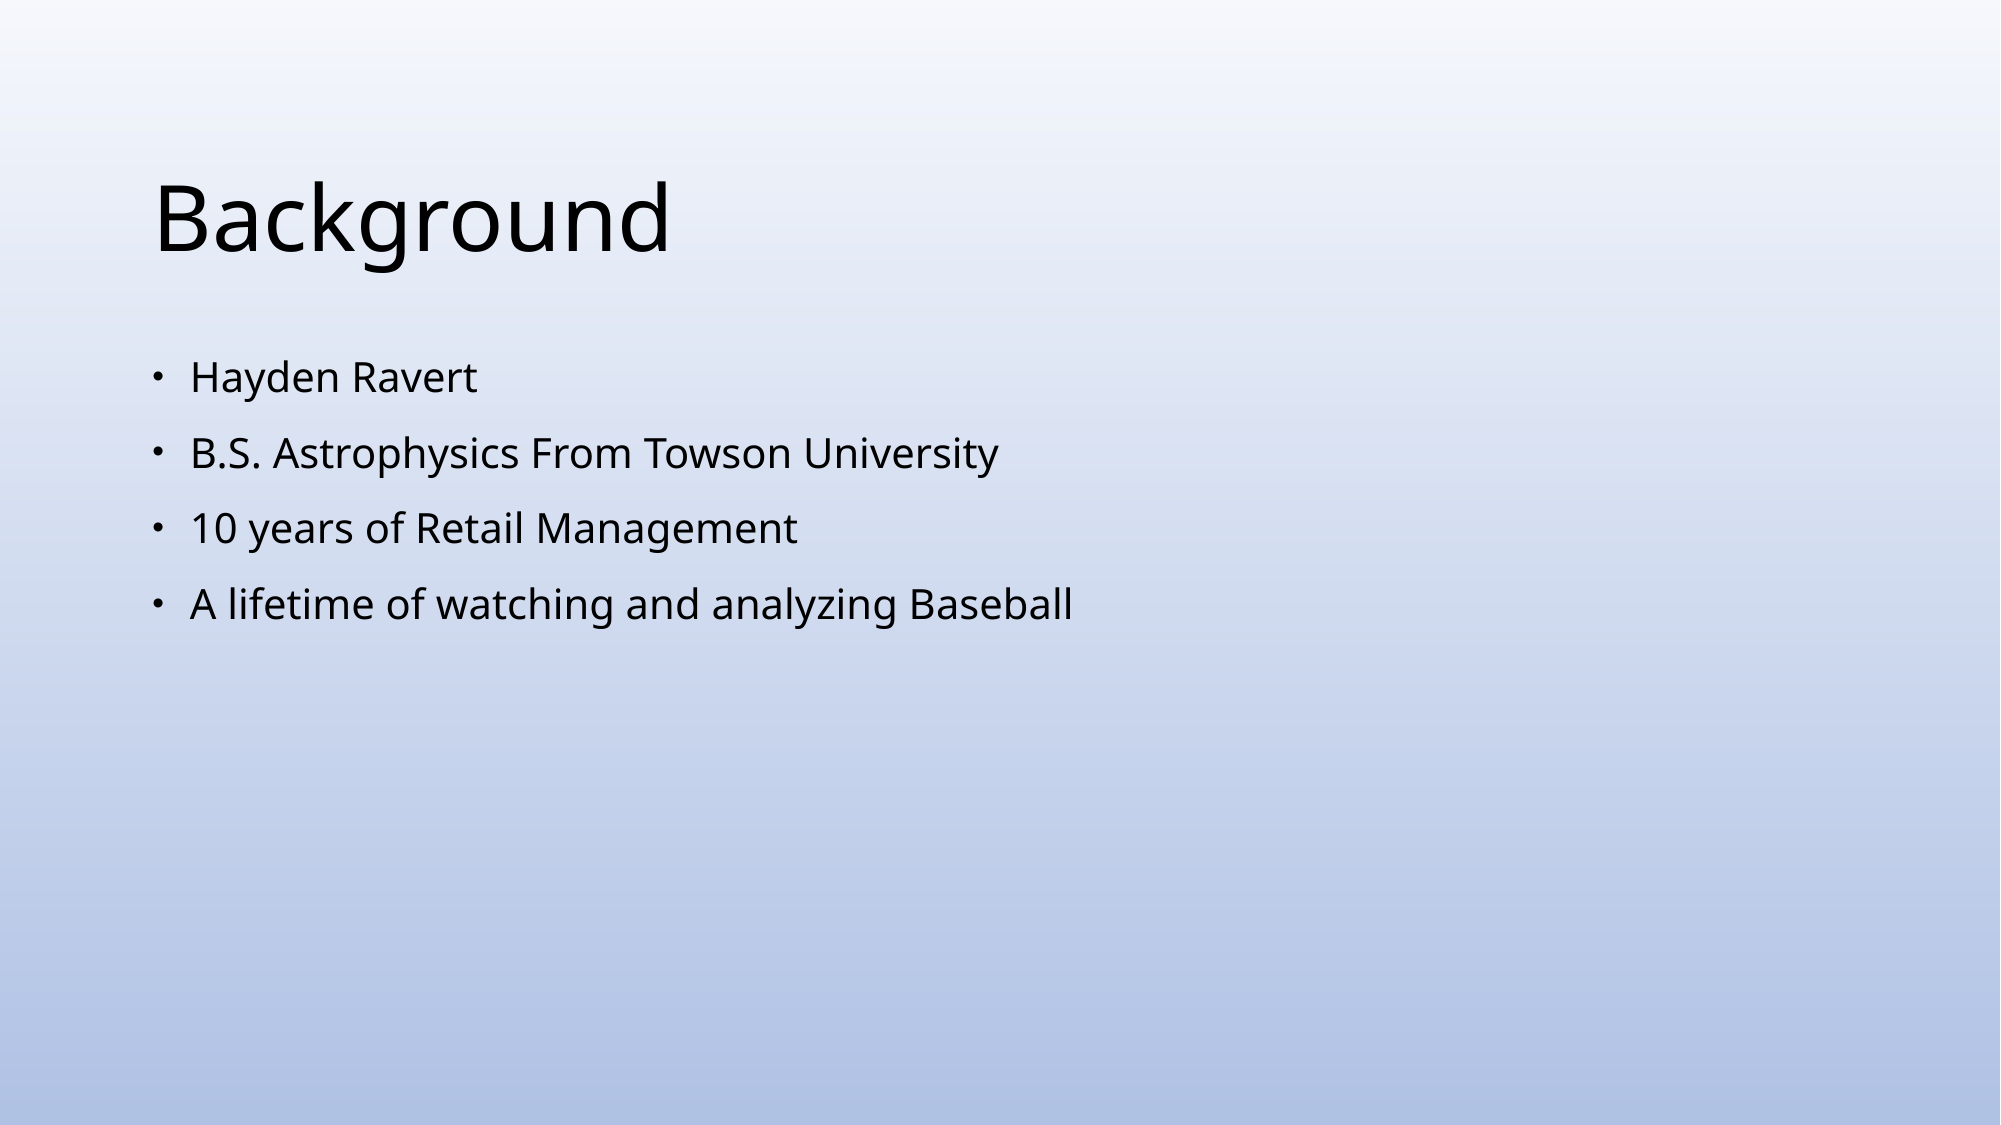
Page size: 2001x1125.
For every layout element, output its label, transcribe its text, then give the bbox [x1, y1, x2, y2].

list Hayden Ravert B.S. Astrophysics From Towson University 10 years of Retail Management A lifetime of watching and analyzing Baseball [137, 338, 1863, 1014]
title Background [137, 95, 1863, 280]
